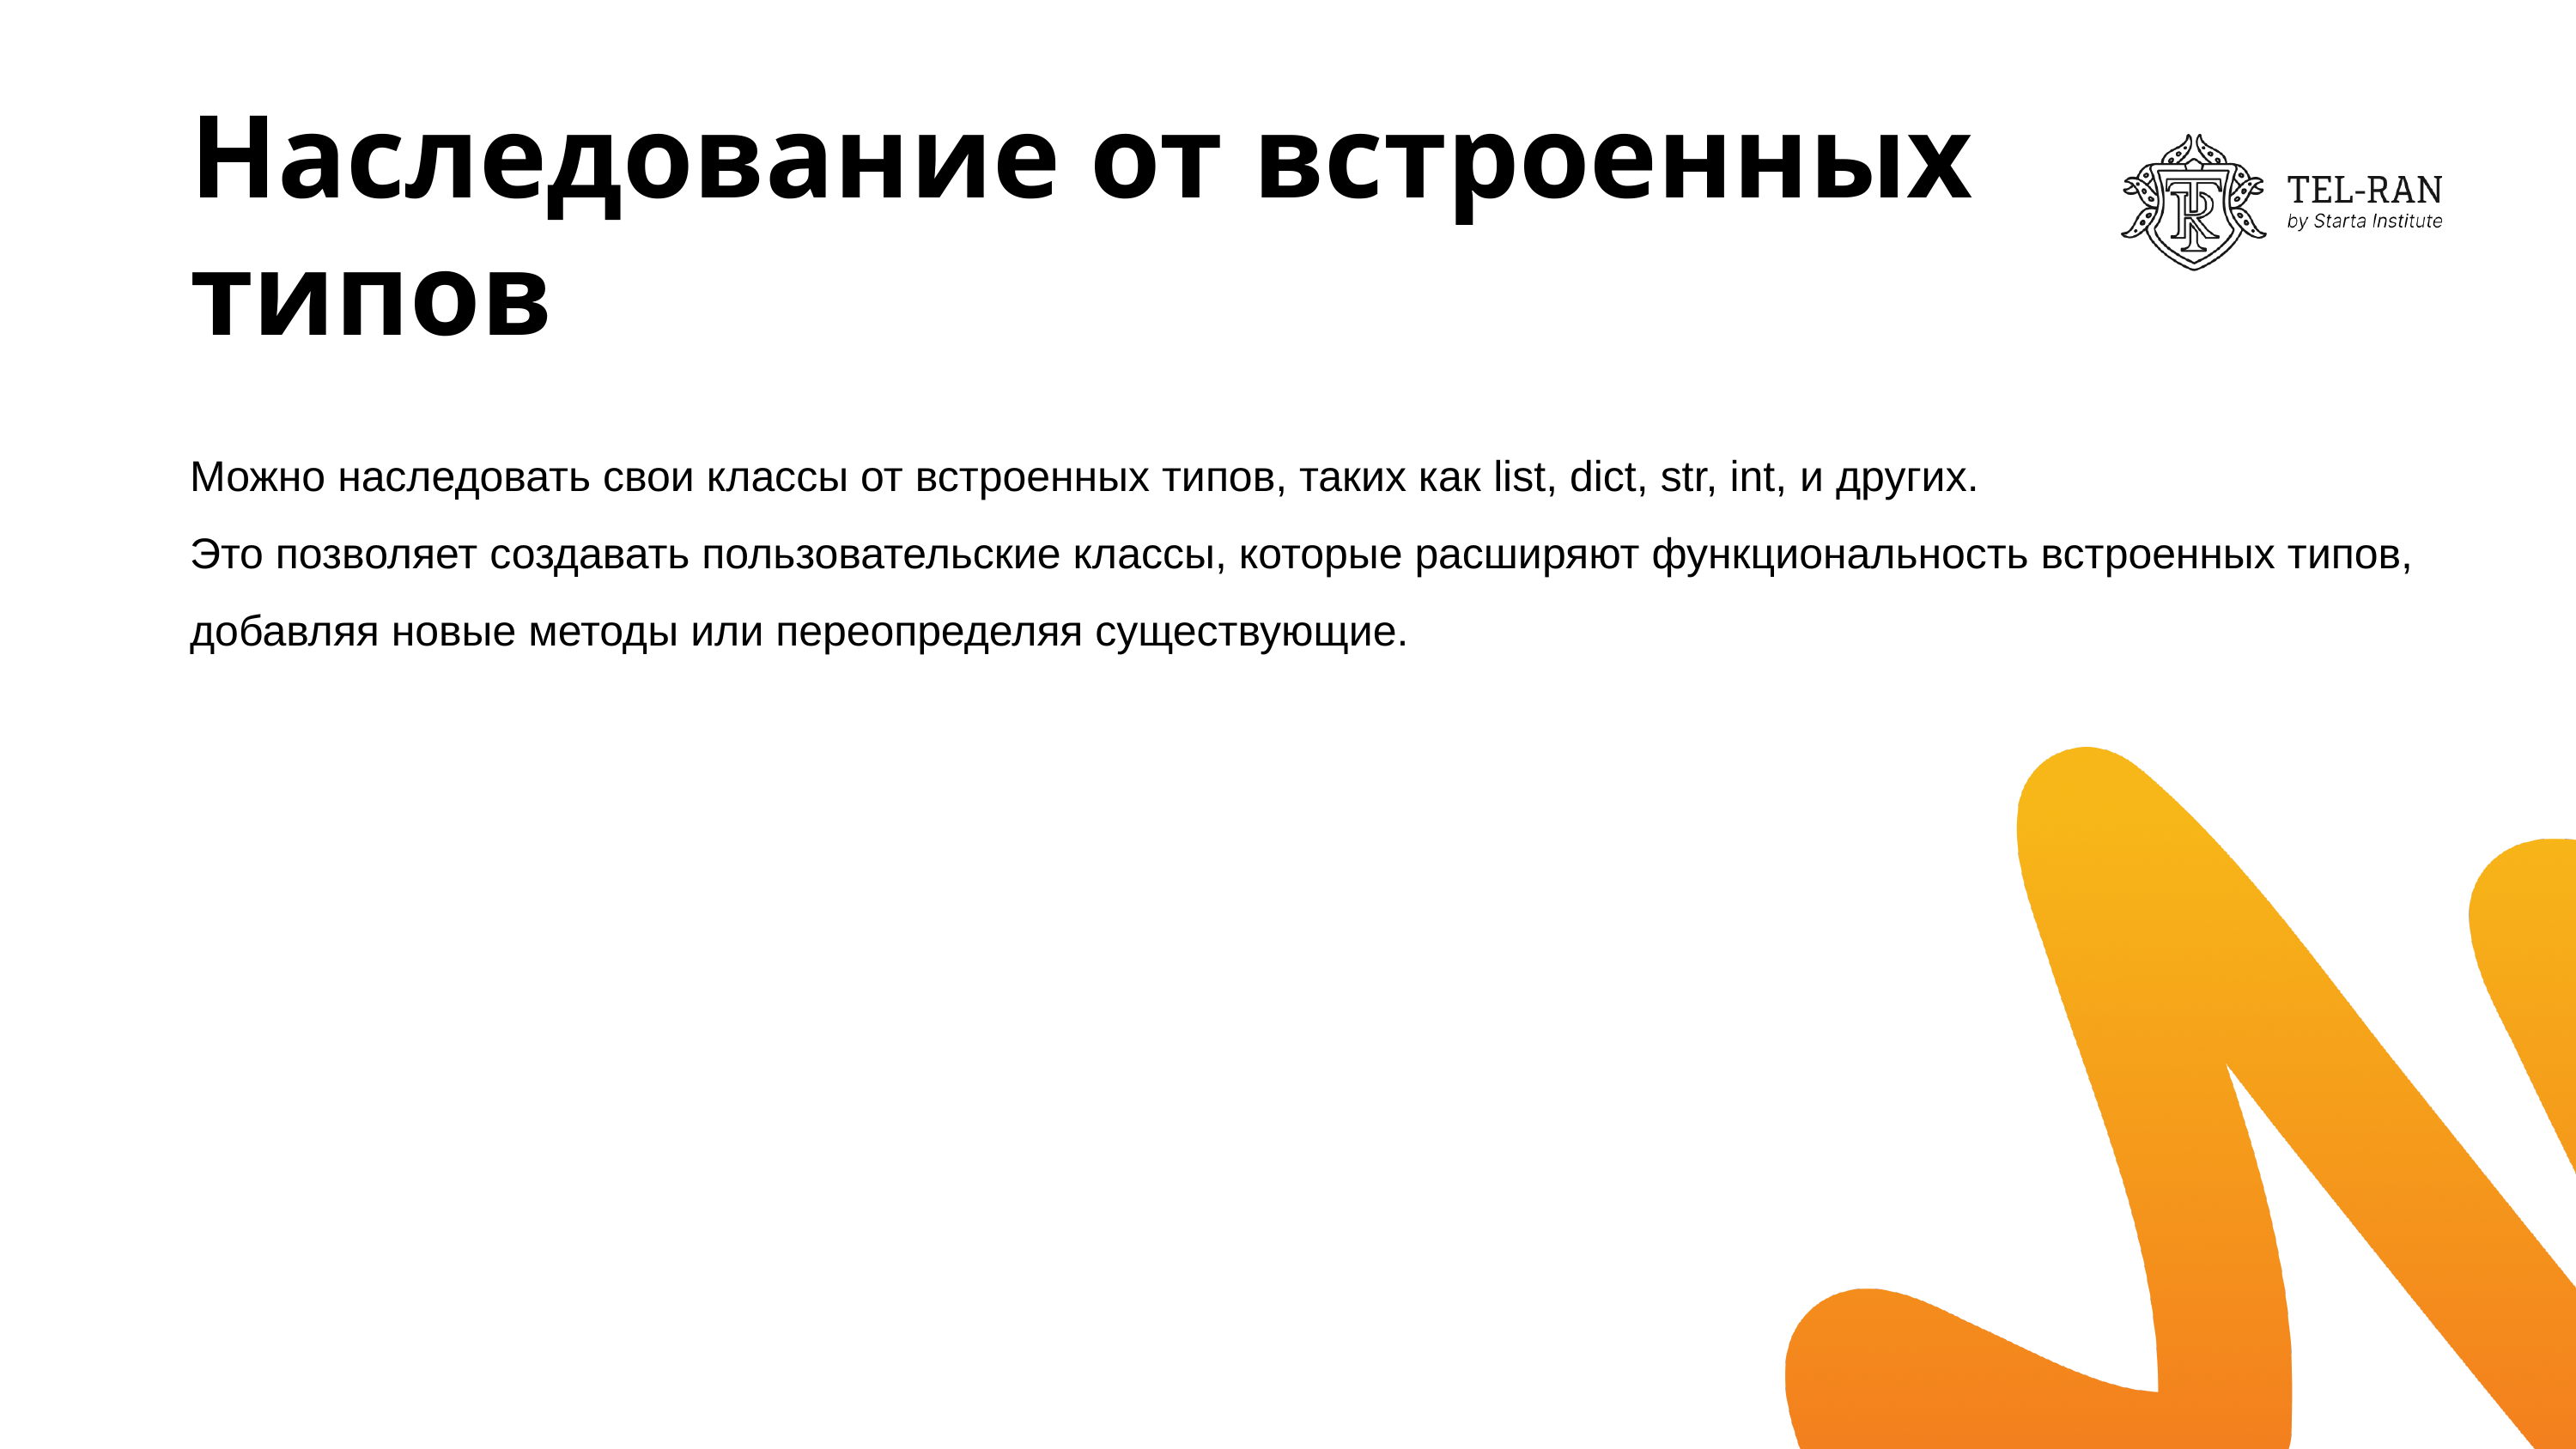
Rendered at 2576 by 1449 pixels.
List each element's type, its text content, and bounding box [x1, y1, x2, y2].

text_box Можно наследовать свои классы от встроенных типов, таких как list, dict, str, int, и других. Это позволяет создавать пользовательские классы, которые расширяют функциональность встроенных типов, добавляя новые методы или переопределяя существующие. [177, 416, 2536, 661]
title Наследование от встроенных типов [177, 76, 2110, 358]
picture [1620, 747, 2576, 1449]
picture [2121, 134, 2442, 271]
